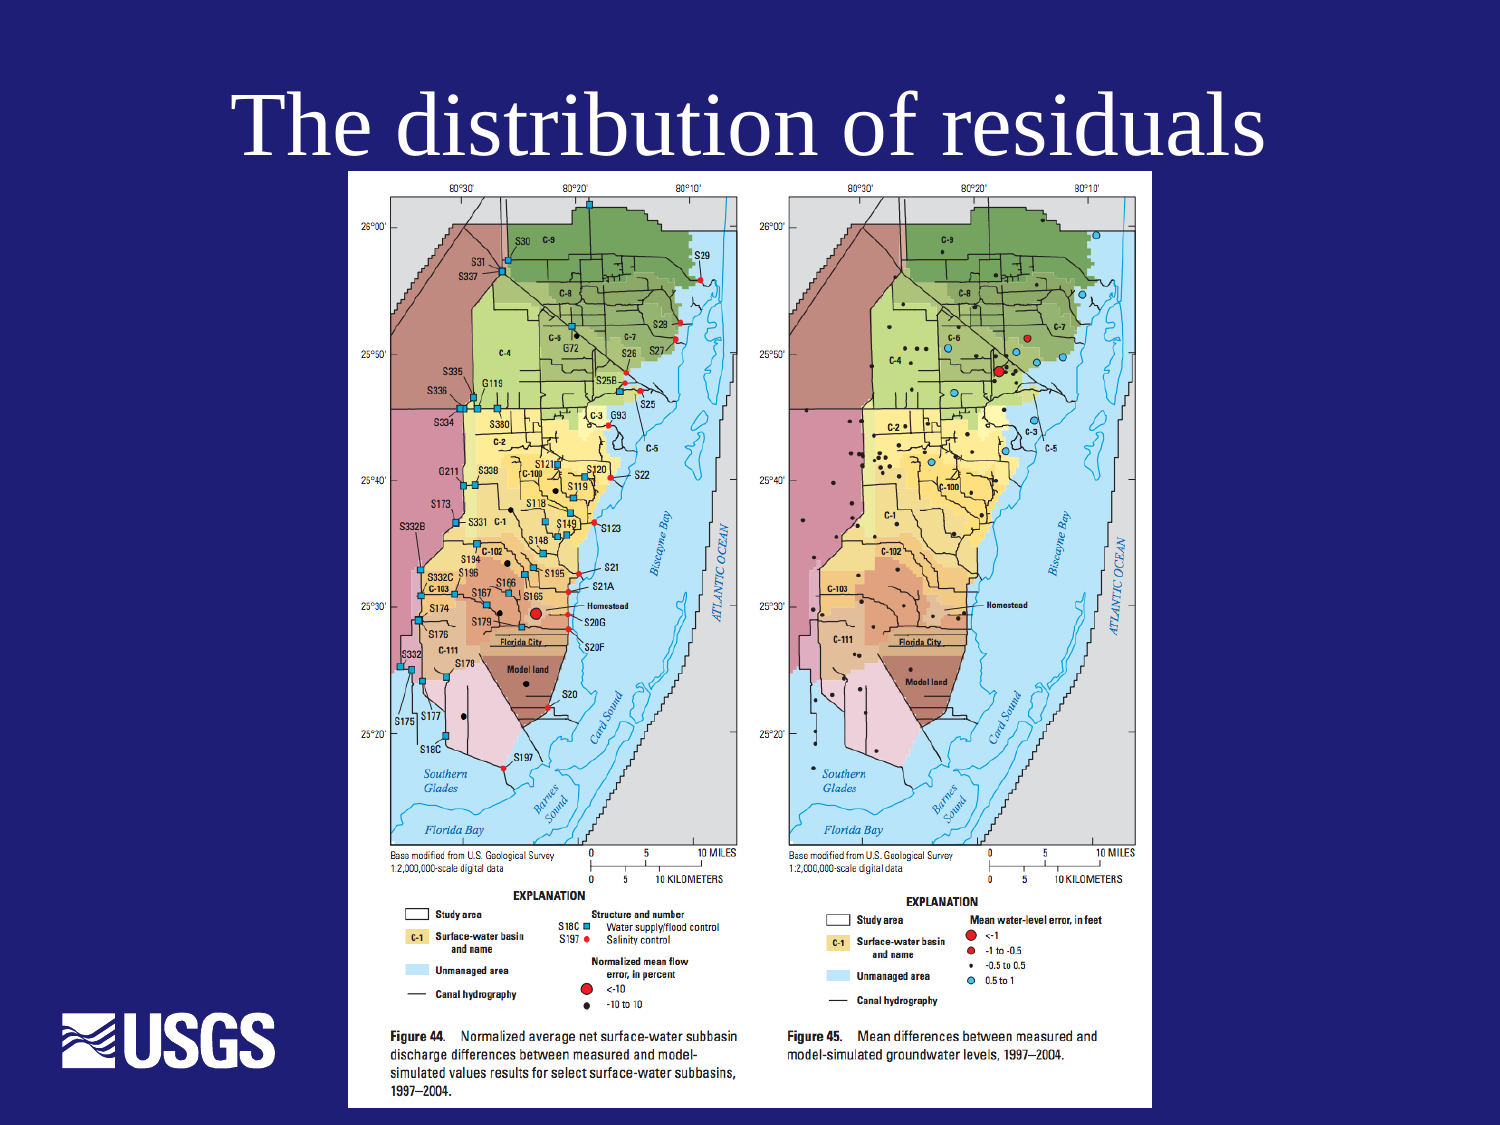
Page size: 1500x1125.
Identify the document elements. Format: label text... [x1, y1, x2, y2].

picture [347, 170, 1153, 1108]
text_box The distribution of residuals [112, 24, 1388, 213]
